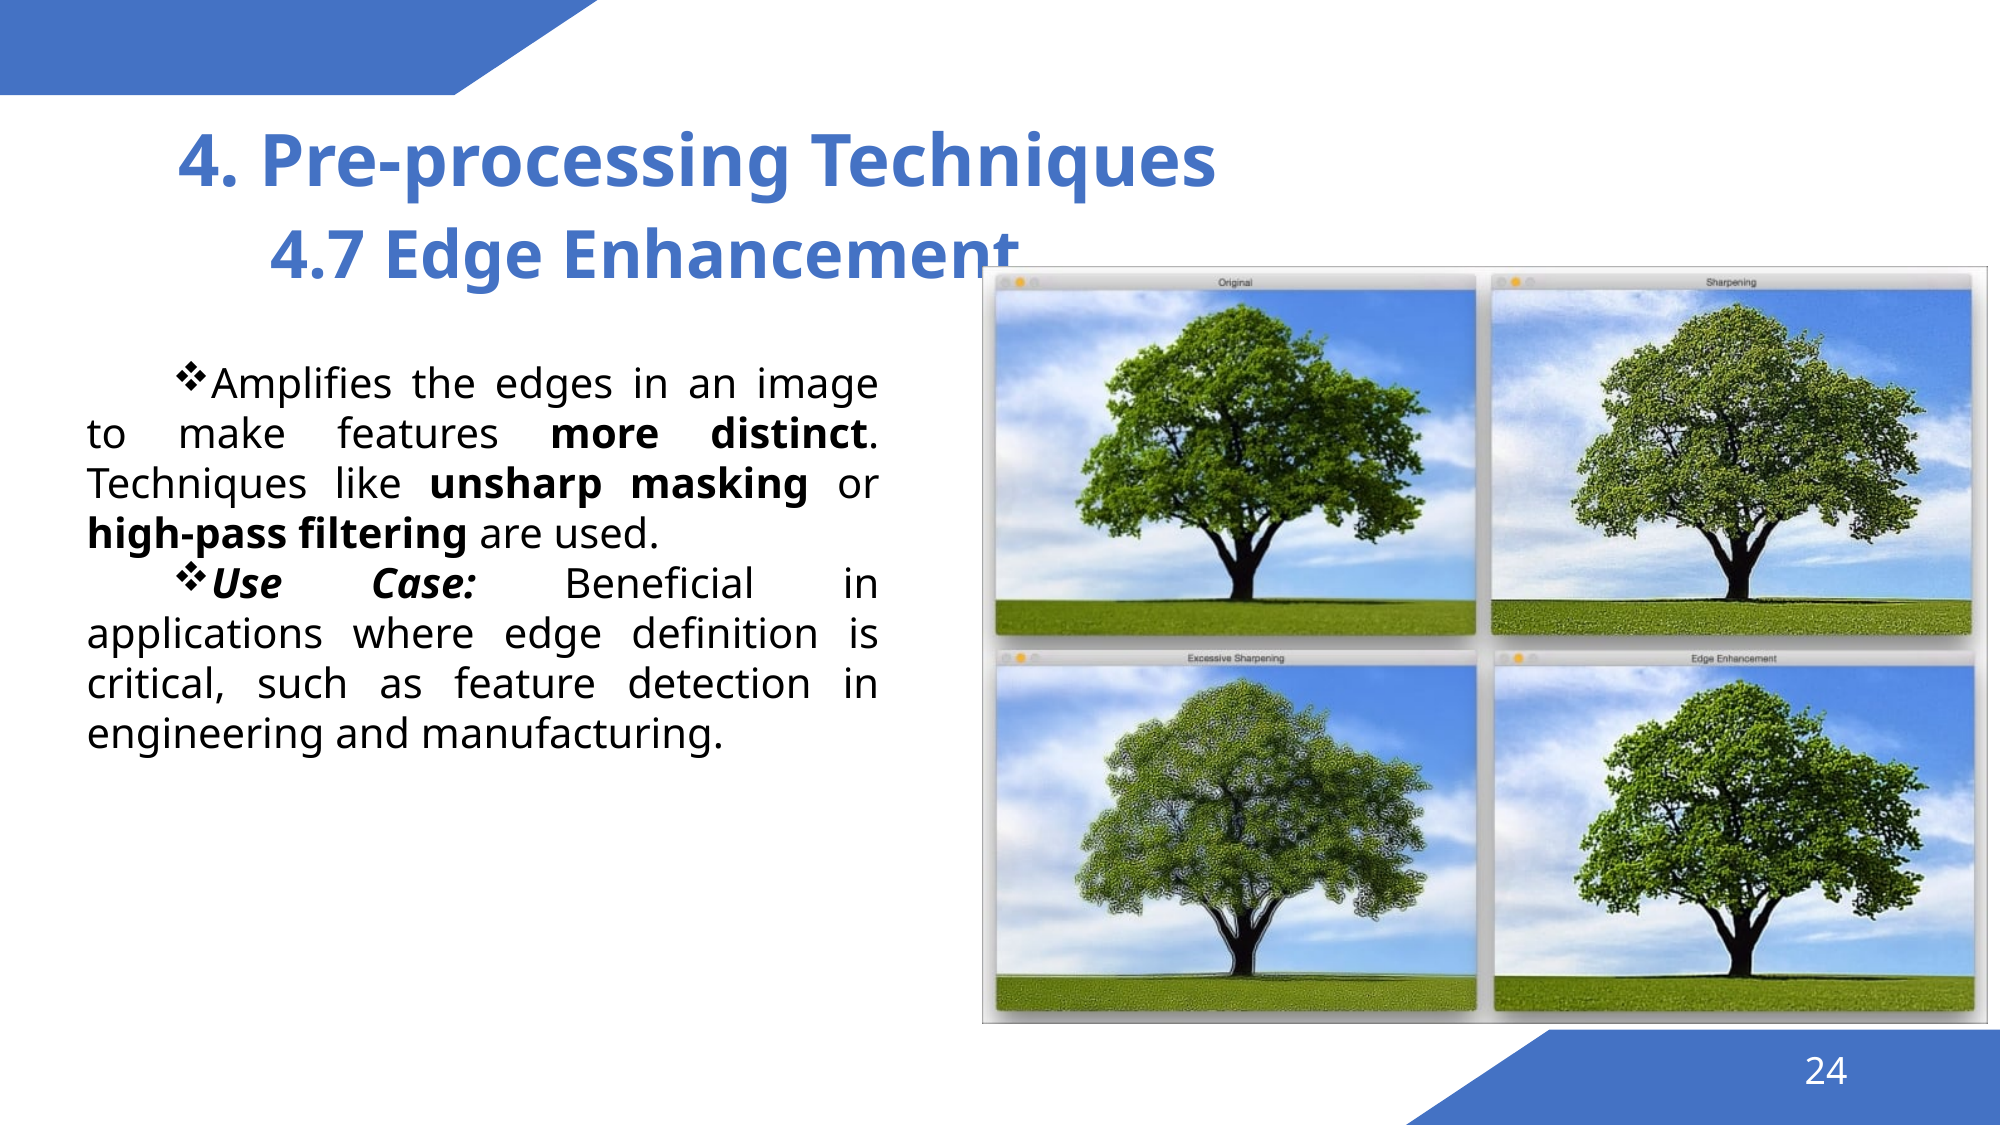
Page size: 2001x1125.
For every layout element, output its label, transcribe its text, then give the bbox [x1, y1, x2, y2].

slide_number 24 [1412, 1042, 1863, 1103]
title 4. Pre-processing Techniques [163, 115, 1953, 210]
text_box [0, 0, 600, 97]
text_box 4.7 Edge Enhancement [105, 209, 1895, 304]
picture [982, 266, 1988, 1024]
text_box [1404, 1028, 2000, 1125]
text_box Amplifies the edges in an image to make features more distinct. Techniques like unsharp masking or high-pass filtering are used. Use Case: Beneficial in applications where edge definition is critical, such as feature detection in engineering and manufacturing. [69, 349, 895, 765]
